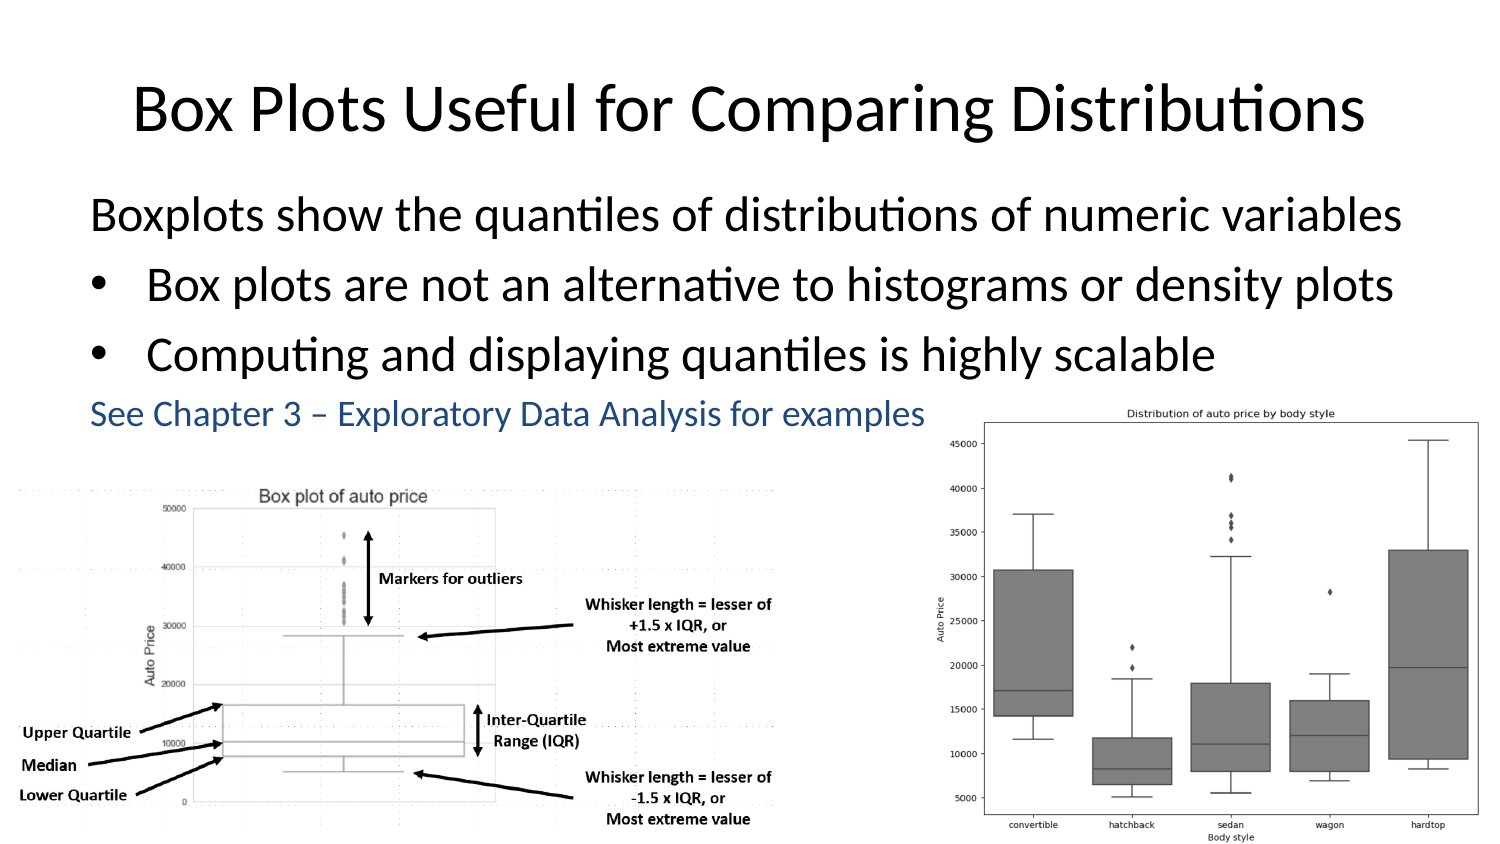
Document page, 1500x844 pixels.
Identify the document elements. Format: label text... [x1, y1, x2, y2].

list Boxplots show the quantiles of distributions of numeric variables Box plots are not an alternative to histograms or density plots Computing and displaying quantiles is highly scalable See Chapter 3 – Exploratory Data Analysis for examples [75, 174, 1500, 486]
title Box Plots Useful for Comparing Distributions [75, 33, 1425, 174]
picture [17, 485, 783, 831]
picture [935, 407, 1483, 844]
